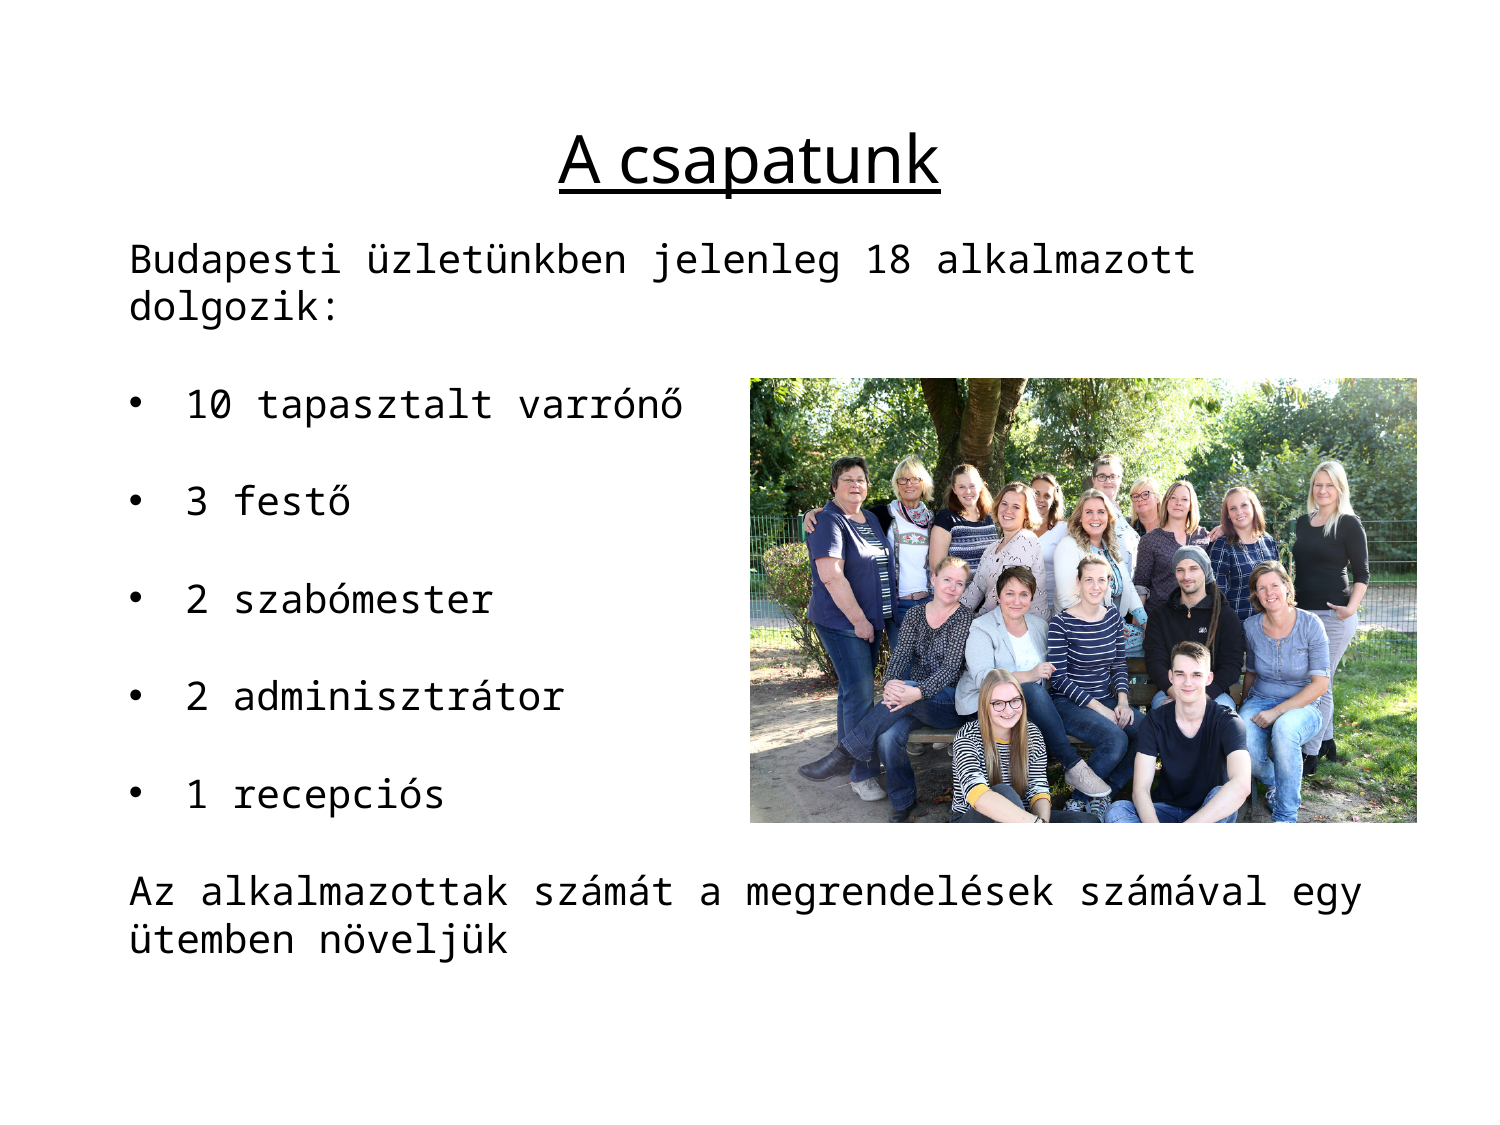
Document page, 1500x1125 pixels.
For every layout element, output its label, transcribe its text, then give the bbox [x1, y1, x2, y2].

picture [749, 378, 1417, 823]
text_box Budapesti üzletünkben jelenleg 18 alkalmazott dolgozik: 10 tapasztalt varrónő 3 festő 2 szabómester 2 adminisztrátor 1 recepciós Az alkalmazottak számát a megrendelések számával egy ütemben növeljük [114, 226, 1386, 969]
text_box A csapatunk [114, 109, 1386, 205]
